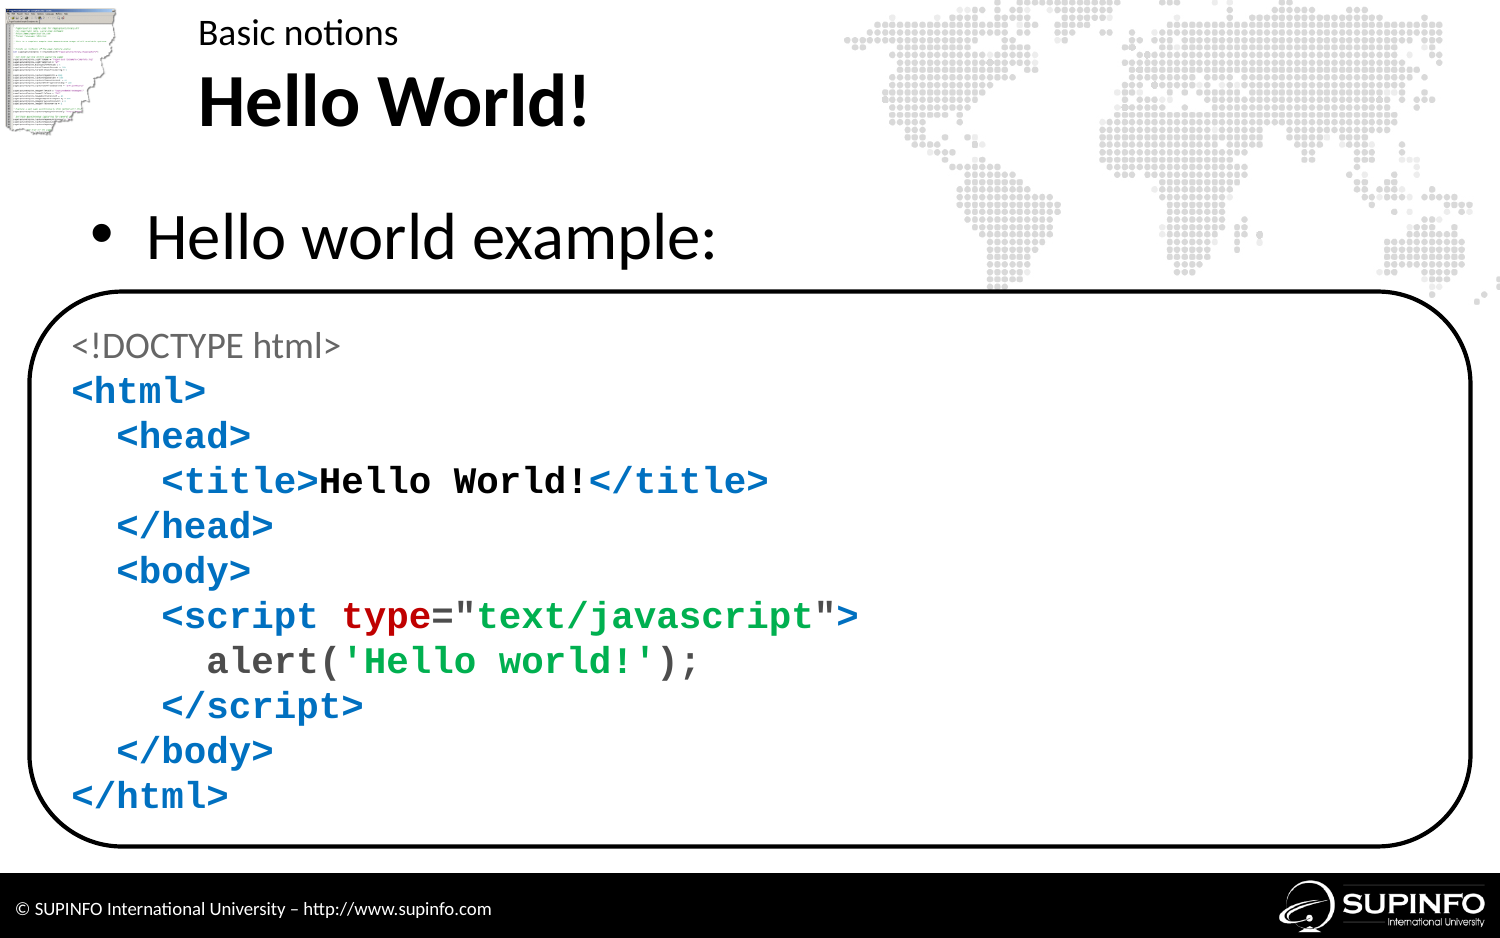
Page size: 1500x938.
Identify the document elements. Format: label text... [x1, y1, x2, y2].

list Hello world example: [74, 184, 1460, 335]
title Hello World! [182, 56, 1459, 139]
list Basic notions [182, 0, 1460, 56]
picture [844, 0, 1500, 327]
picture [1269, 870, 1494, 938]
picture [5, 7, 118, 138]
text_box <!DOCTYPE html> <html> <head> <title>Hello World!</title> </head> <body> <script type="text/javascript"> alert('Hello world!'); </script> </body> </html> [27, 289, 1473, 849]
list Hello world example: [74, 803, 1460, 880]
